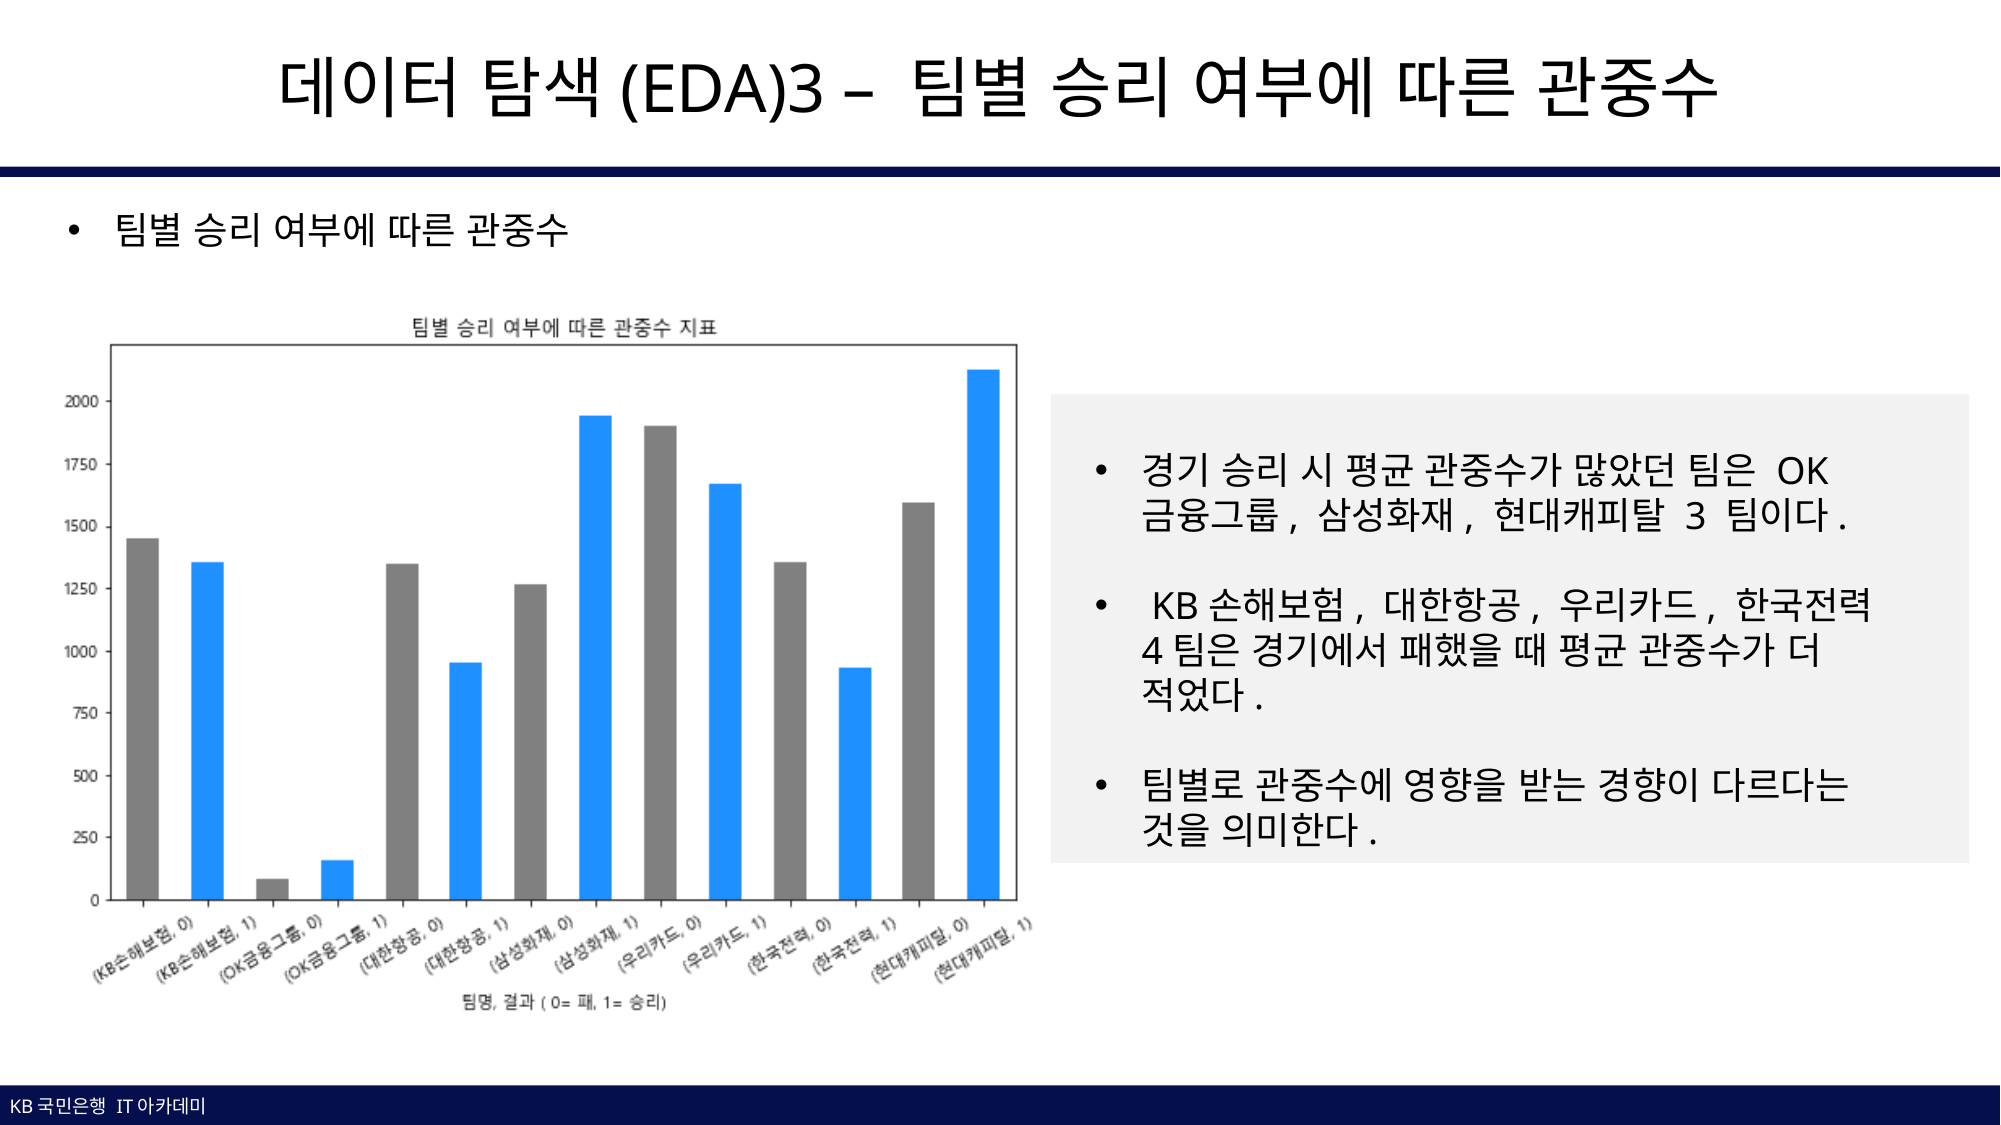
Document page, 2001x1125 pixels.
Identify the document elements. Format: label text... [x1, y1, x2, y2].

text_box 데이터 탐색(EDA)3 – 팀별 승리 여부에 따른 관중수 [0, 38, 2000, 133]
text_box 경기 승리 시 평균 관중수가 많았던 팀은 OK금융그룹, 삼성화재, 현대캐피탈 3 팀이다. KB손해보험, 대한항공, 우리카드, 한국전력 4팀은 경기에서 패했을 때 평균 관중수가 더 적었다. 팀별로 관중수에 영향을 받는 경향이 다르다는 것을 의미한다. [1080, 439, 1941, 860]
text_box [1050, 393, 1970, 864]
text_box 팀별 승리 여부에 따른 관중수 [52, 199, 1600, 260]
picture [52, 307, 1047, 1024]
